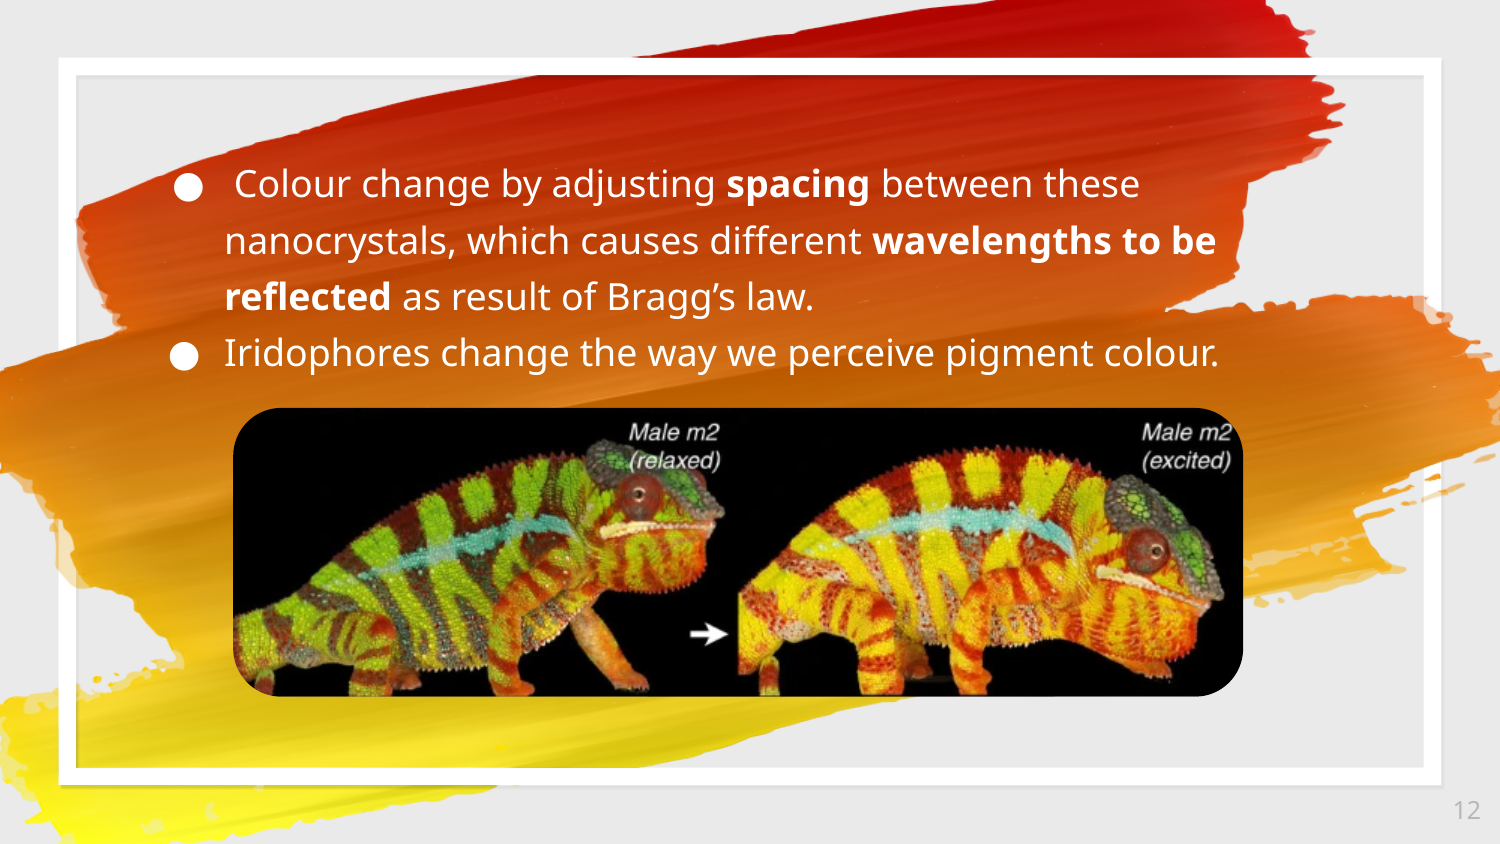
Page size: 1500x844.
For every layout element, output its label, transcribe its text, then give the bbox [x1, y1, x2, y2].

text_box Colour change by adjusting spacing between these nanocrystals, which causes different wavelengths to be reflected as result of Bragg’s law. Iridophores change the way we perceive pigment colour. [134, 134, 1307, 389]
slide_number ‹#› [1391, 779, 1482, 844]
picture [0, 0, 1500, 844]
